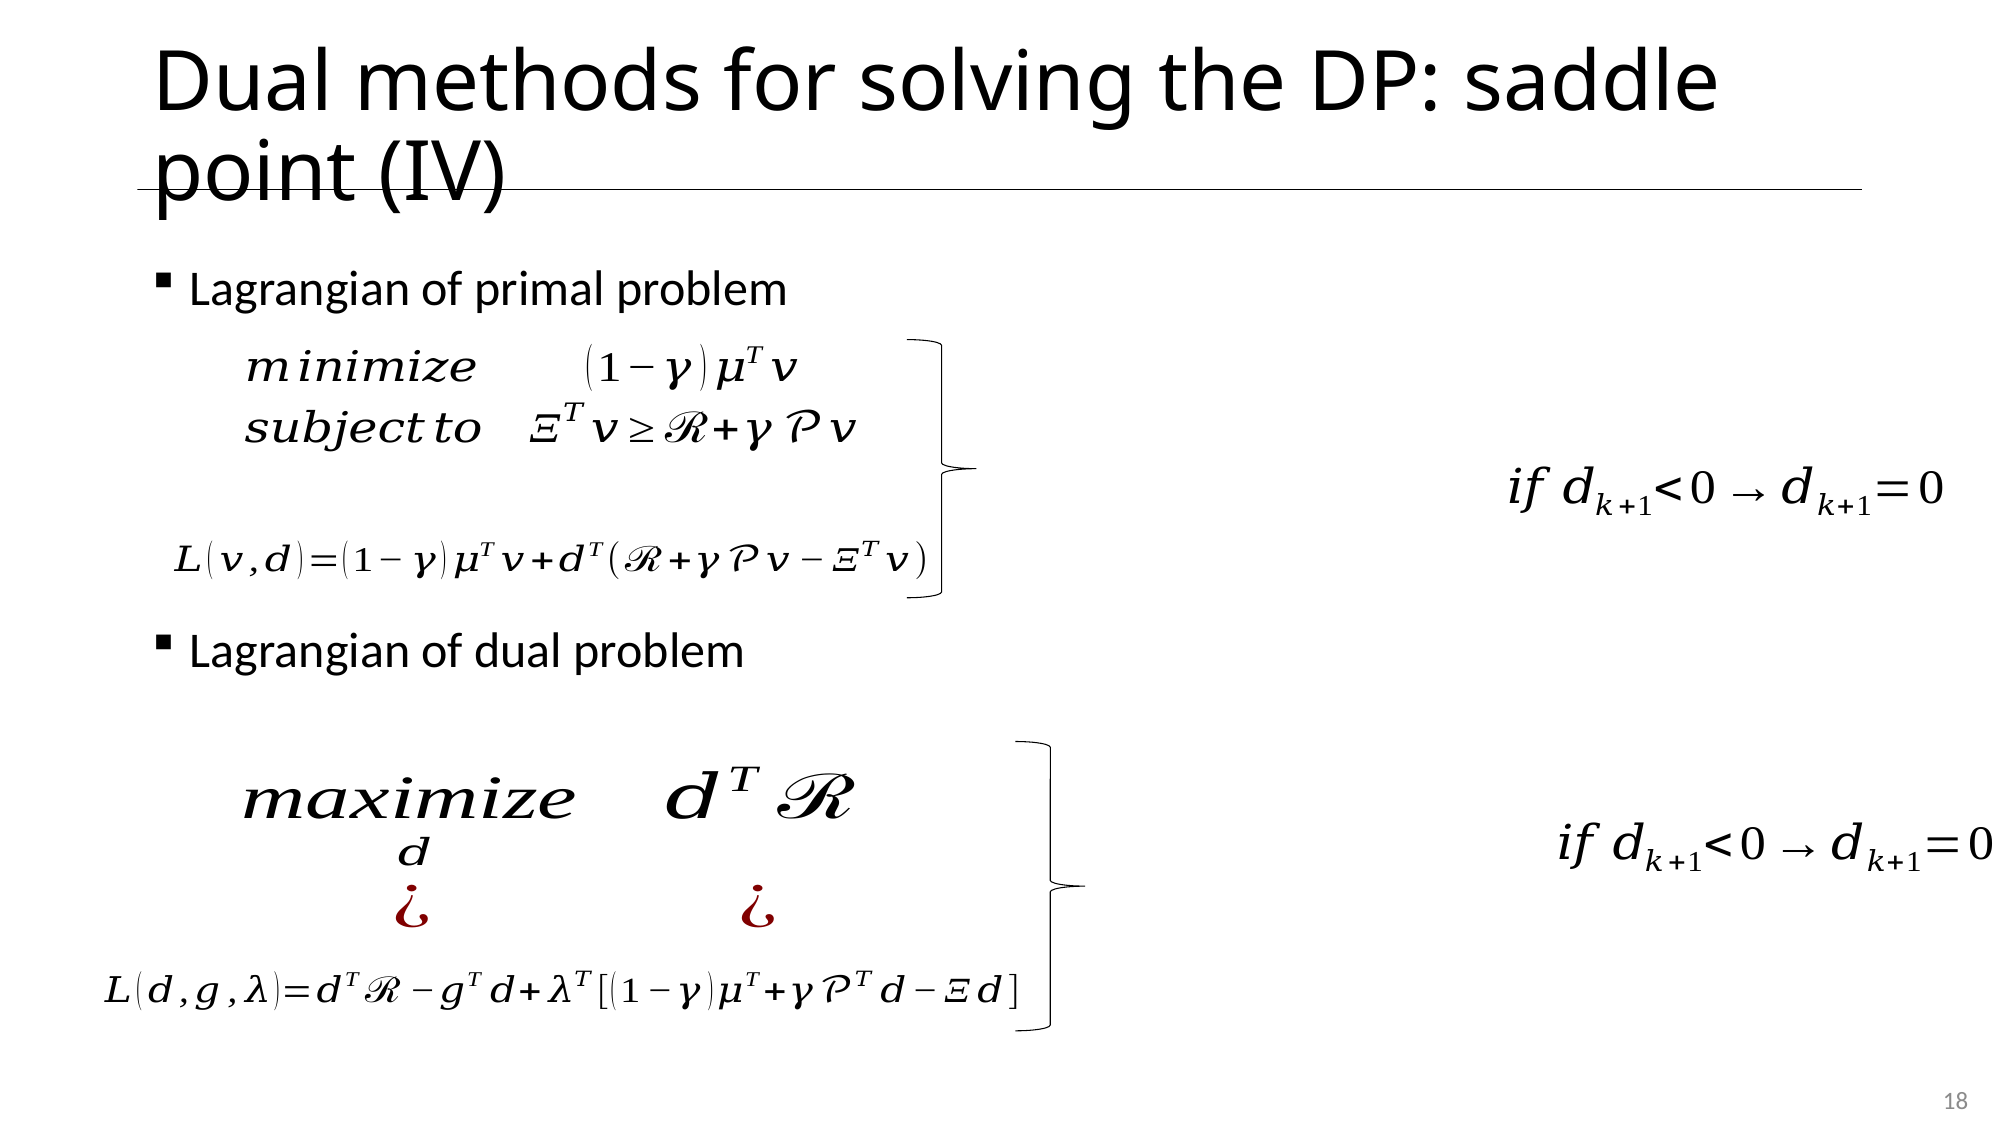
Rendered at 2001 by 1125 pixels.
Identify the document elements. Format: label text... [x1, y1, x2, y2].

list Lagrangian of primal problem Lagrangian of dual problem [137, 254, 1863, 1014]
title Dual methods for solving the DP: saddle point (IV) [137, 19, 1863, 238]
text_box [906, 339, 977, 599]
slide_number 18 [1533, 1069, 1984, 1125]
text_box [1015, 740, 1086, 1032]
